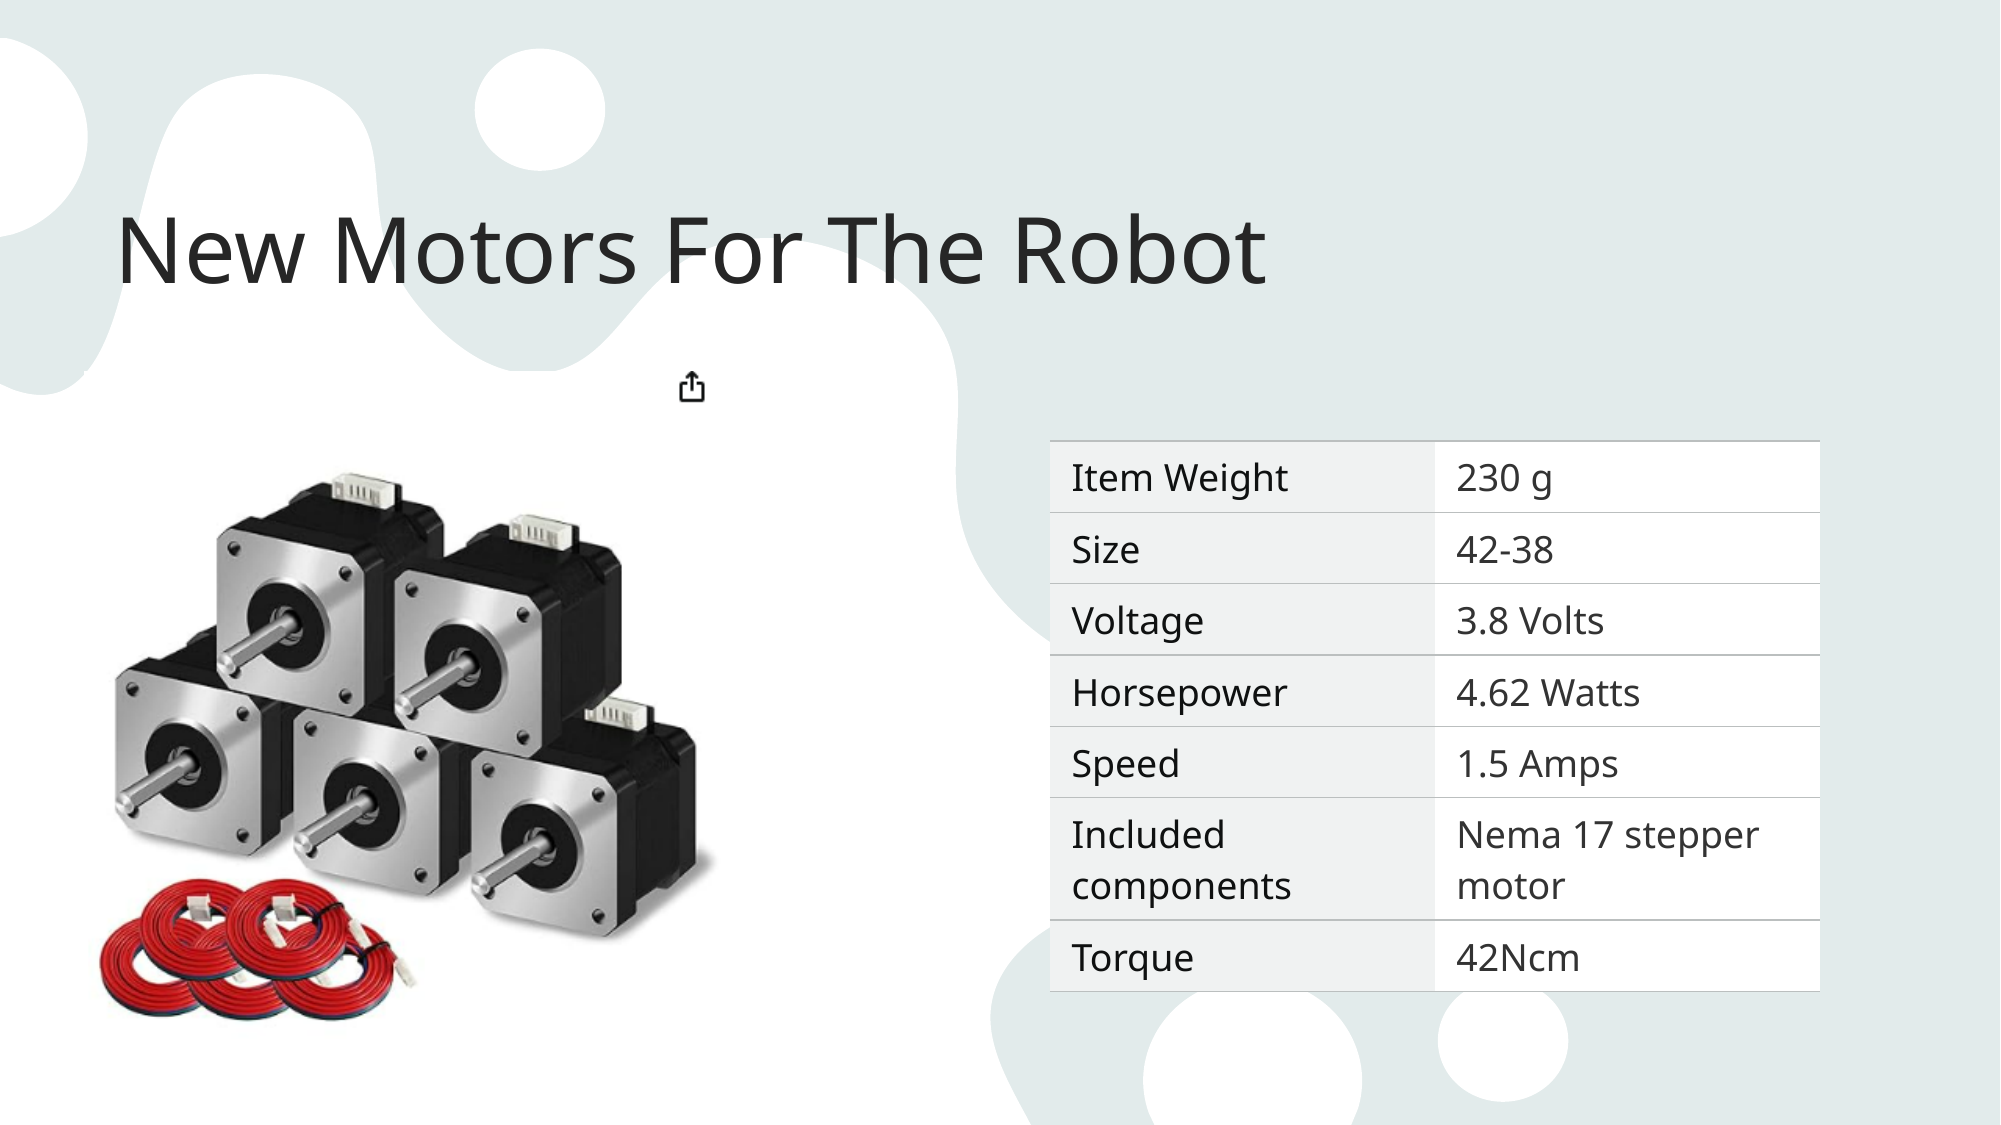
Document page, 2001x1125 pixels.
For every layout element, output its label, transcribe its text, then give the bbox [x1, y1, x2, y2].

table_cell ‎1.5 Amps [1435, 727, 1820, 797]
table_cell Included components [1050, 798, 1435, 919]
table_cell Horsepower [1050, 656, 1435, 726]
table_header ‎230 g [1435, 442, 1820, 512]
table_cell ‎4.62 Watts [1435, 656, 1820, 726]
table_cell Voltage [1050, 584, 1435, 654]
table_cell ‎Nema 17 stepper motor [1435, 798, 1820, 919]
picture [84, 371, 722, 1053]
table_cell Torque [1050, 921, 1435, 991]
table_header Item Weight [1050, 442, 1435, 512]
table_cell Speed [1050, 727, 1435, 797]
title New Motors For The Robot [99, 91, 1900, 309]
table_cell ‎42-38 [1435, 513, 1820, 583]
table_cell Size [1050, 513, 1435, 583]
table_cell ‎3.8 Volts [1435, 584, 1820, 654]
table_cell ‎42Ncm [1435, 921, 1820, 991]
